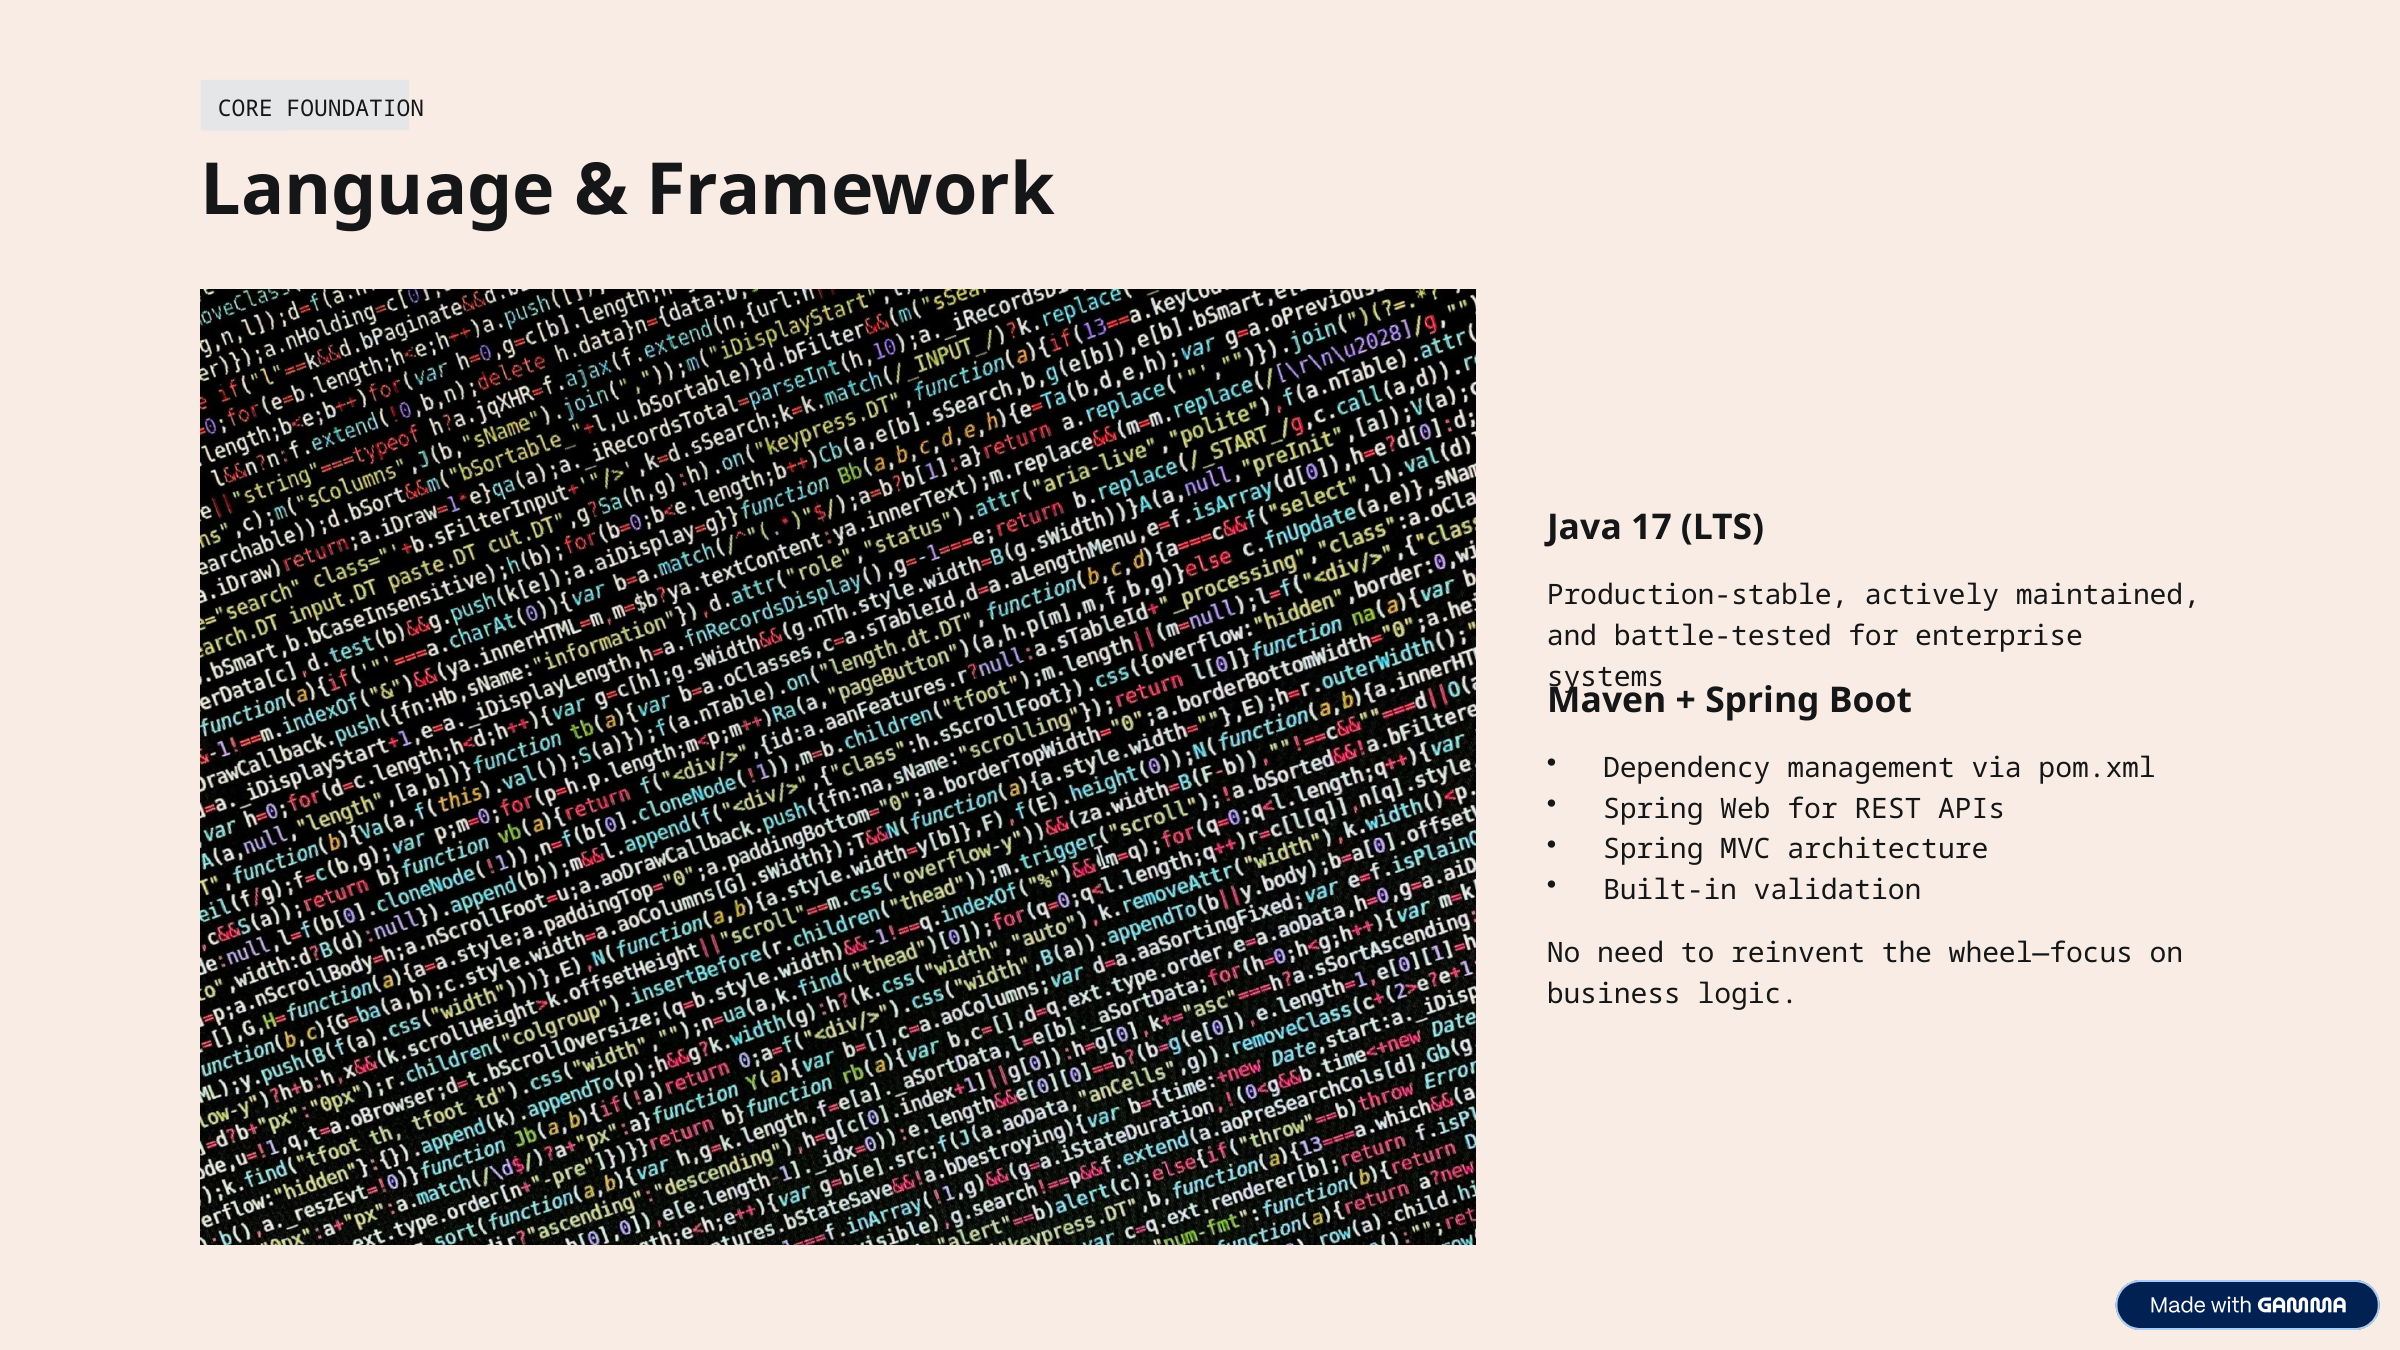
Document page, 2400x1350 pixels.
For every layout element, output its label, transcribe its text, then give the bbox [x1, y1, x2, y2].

text_box [200, 79, 409, 131]
text_box No need to reinvent the wheel—focus on business logic. [1546, 927, 2201, 1011]
text_box Dependency management via pom.xml Spring Web for REST APIs Spring MVC architecture Built-in validation [1546, 742, 2201, 908]
text_box CORE FOUNDATION [217, 88, 392, 122]
text_box Java 17 (LTS) [1547, 501, 1910, 548]
picture [2106, 1271, 2389, 1339]
text_box Production-stable, actively maintained, and battle-tested for enterprise systems [1546, 569, 2201, 653]
text_box Maven + Spring Boot [1547, 674, 1954, 720]
text_box Language & Framework [200, 139, 1140, 230]
picture [200, 288, 1476, 1245]
